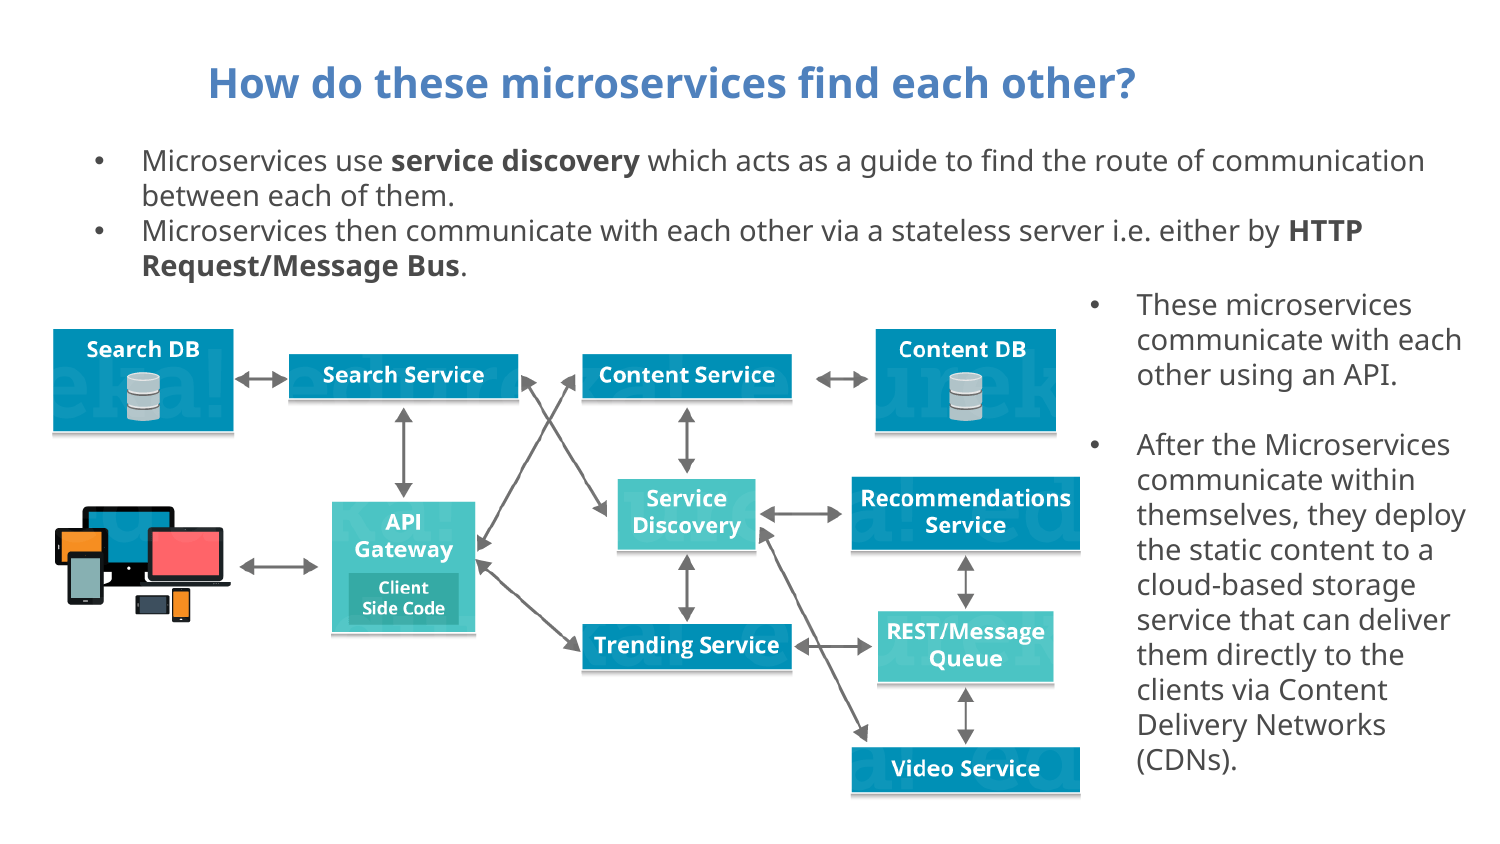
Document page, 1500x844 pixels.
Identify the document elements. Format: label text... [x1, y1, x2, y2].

picture [33, 311, 1093, 810]
text_box How do these microservices find each other? [192, 49, 1158, 115]
text_box These microservices communicate with each other using an API. After the Microservices communicate within themselves, they deploy the static content to a cloud-based storage service that can deliver them directly to the clients via Content Delivery Networks (CDNs). [1074, 279, 1482, 784]
text_box Microservices use service discovery which acts as a guide to find the route of communication between each of them. Microservices then communicate with each other via a stateless server i.e. either by HTTP Request/Message Bus. [79, 135, 1447, 290]
